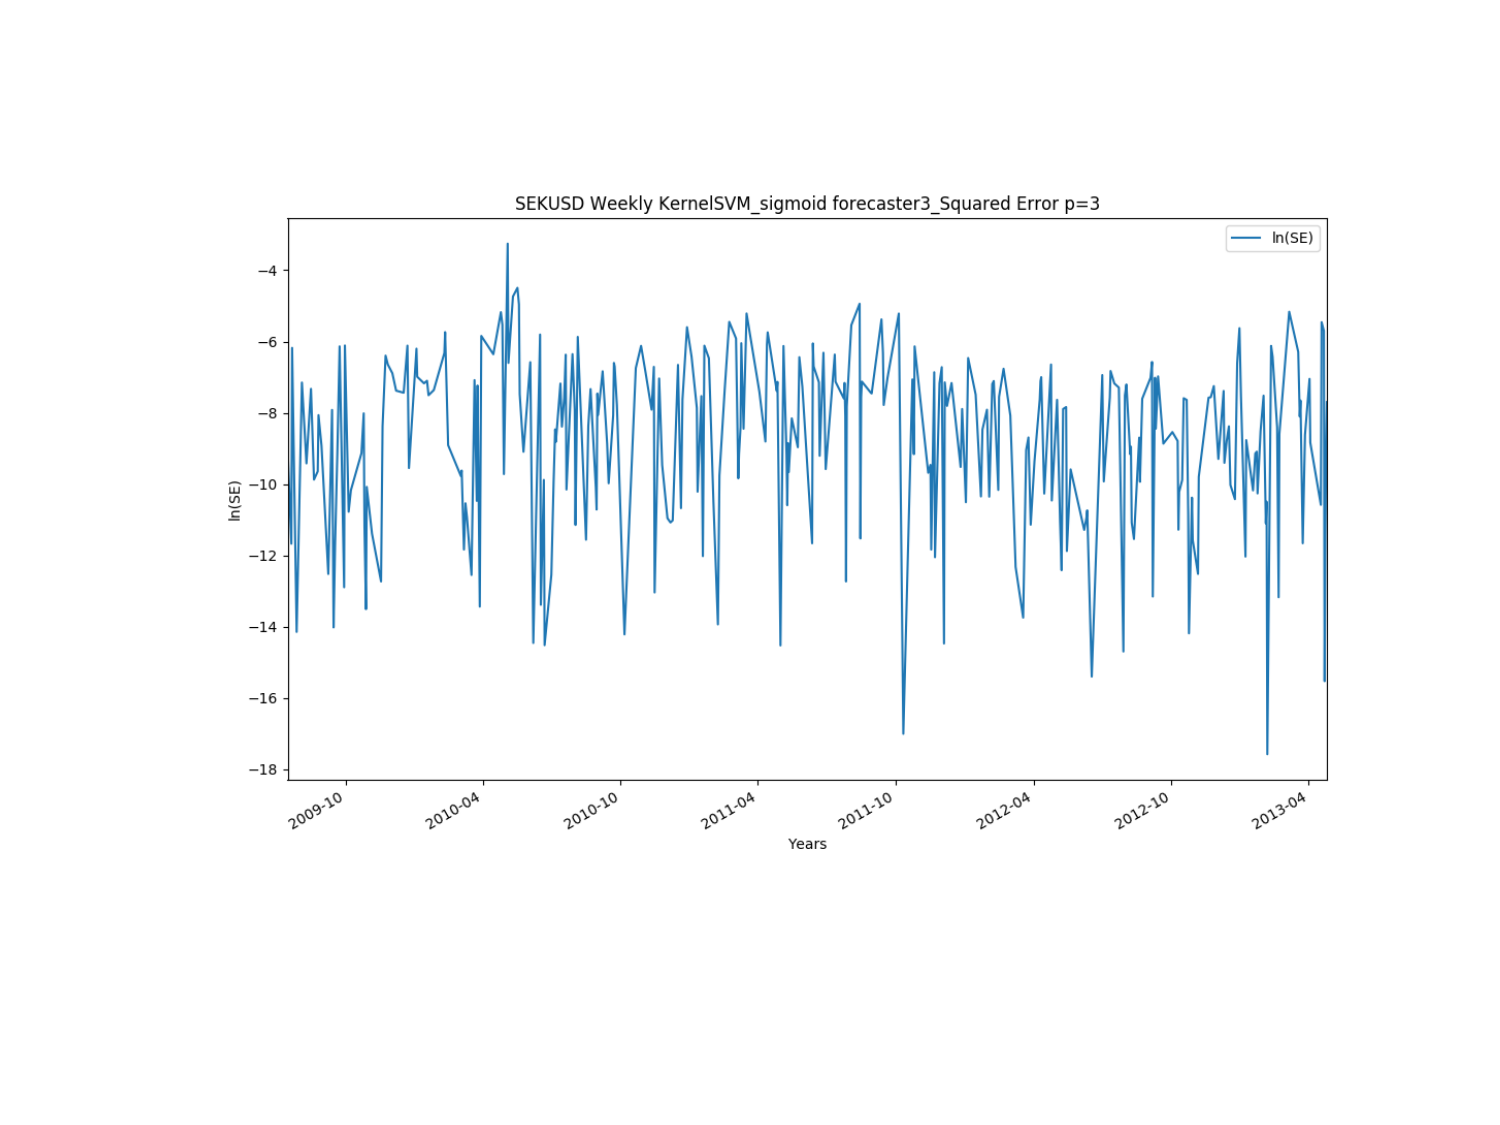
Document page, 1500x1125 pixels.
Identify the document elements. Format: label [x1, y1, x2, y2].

picture [119, 119, 1461, 946]
